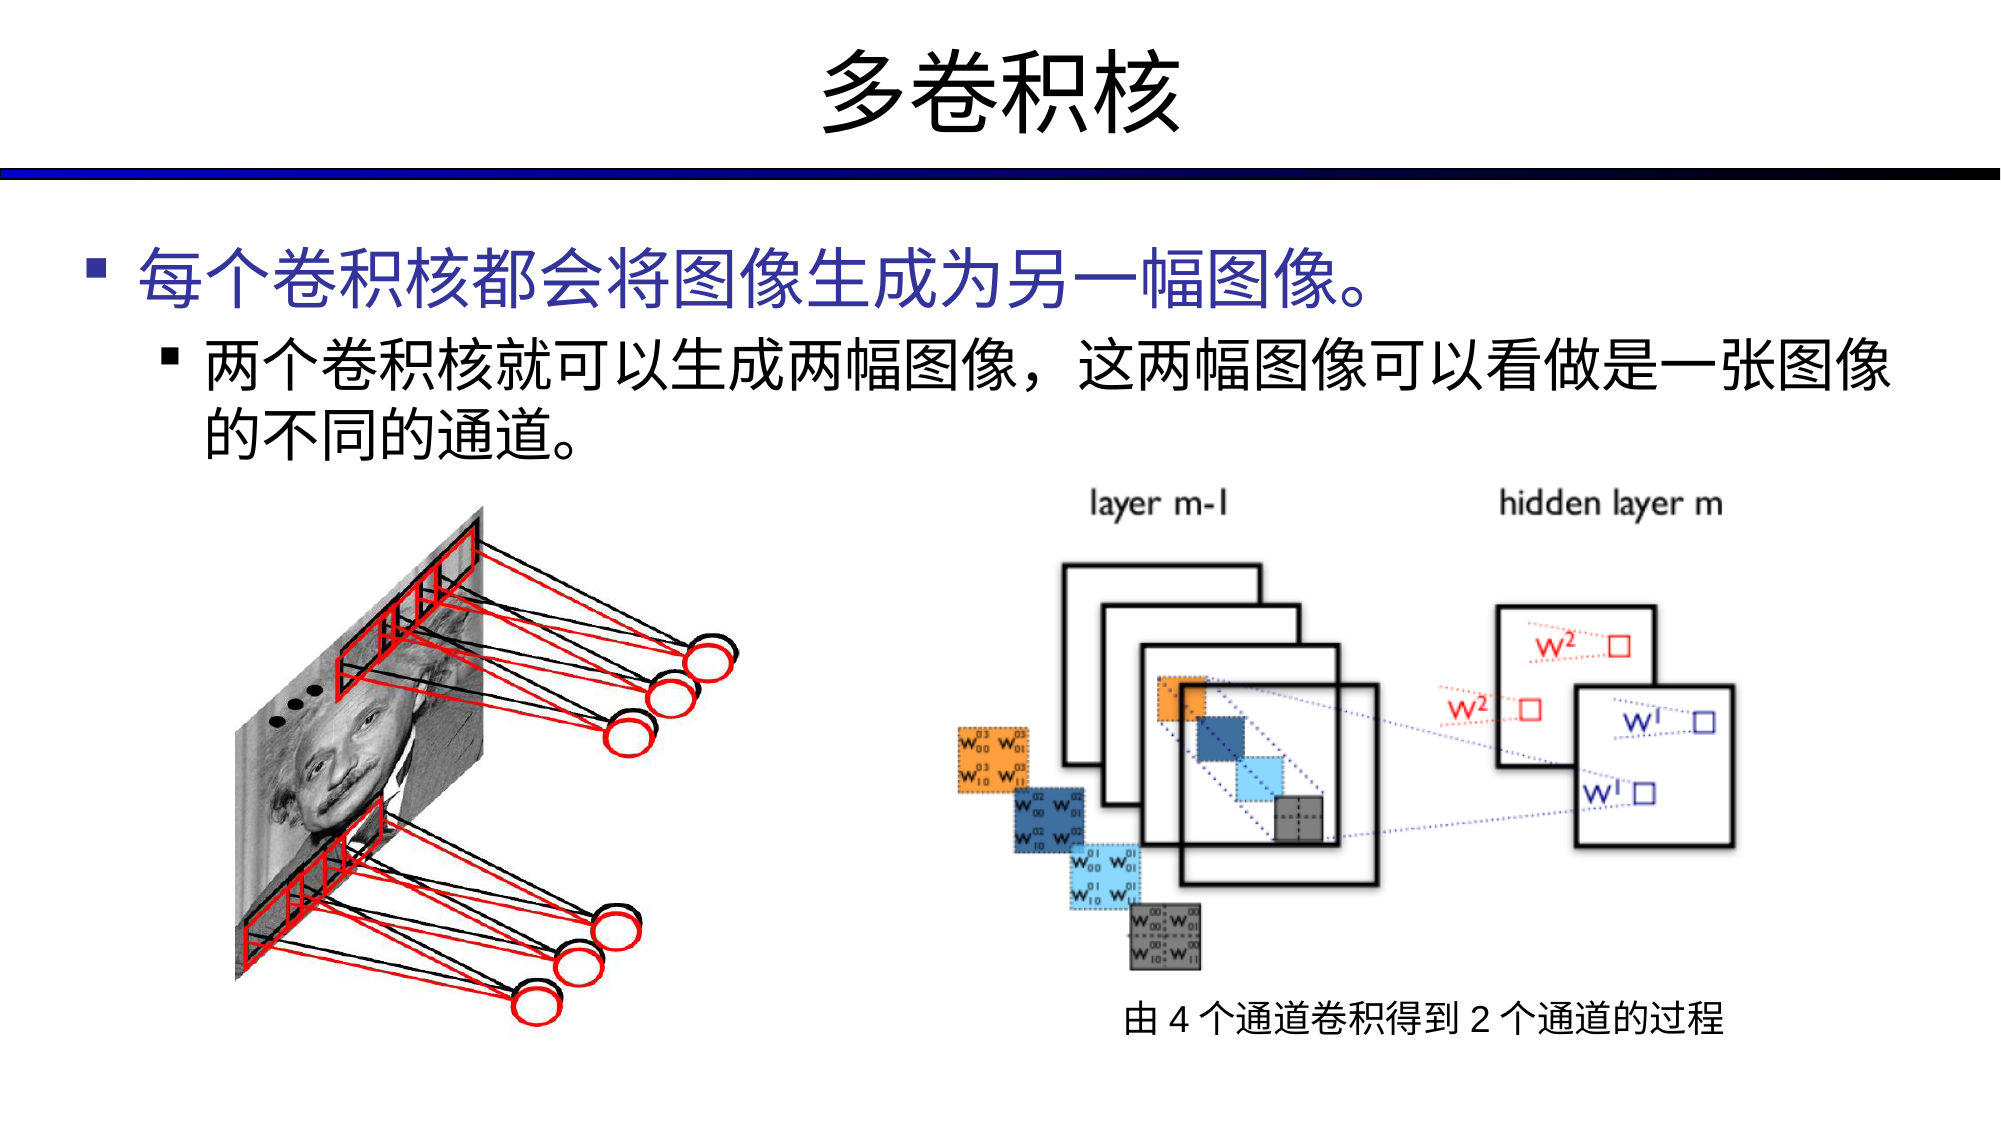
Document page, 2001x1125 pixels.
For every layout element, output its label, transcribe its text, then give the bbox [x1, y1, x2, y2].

list 每个卷积核都会将图像生成为另一幅图像。 两个卷积核就可以生成两幅图像，这两幅图像可以看做是一张图像的不同的通道。 [66, 228, 1934, 1006]
text_box 由4个通道卷积得到2个通道的过程 [1107, 987, 1740, 1048]
picture [949, 474, 1751, 980]
title 多卷积核 [0, 0, 2000, 184]
picture [212, 499, 740, 1038]
